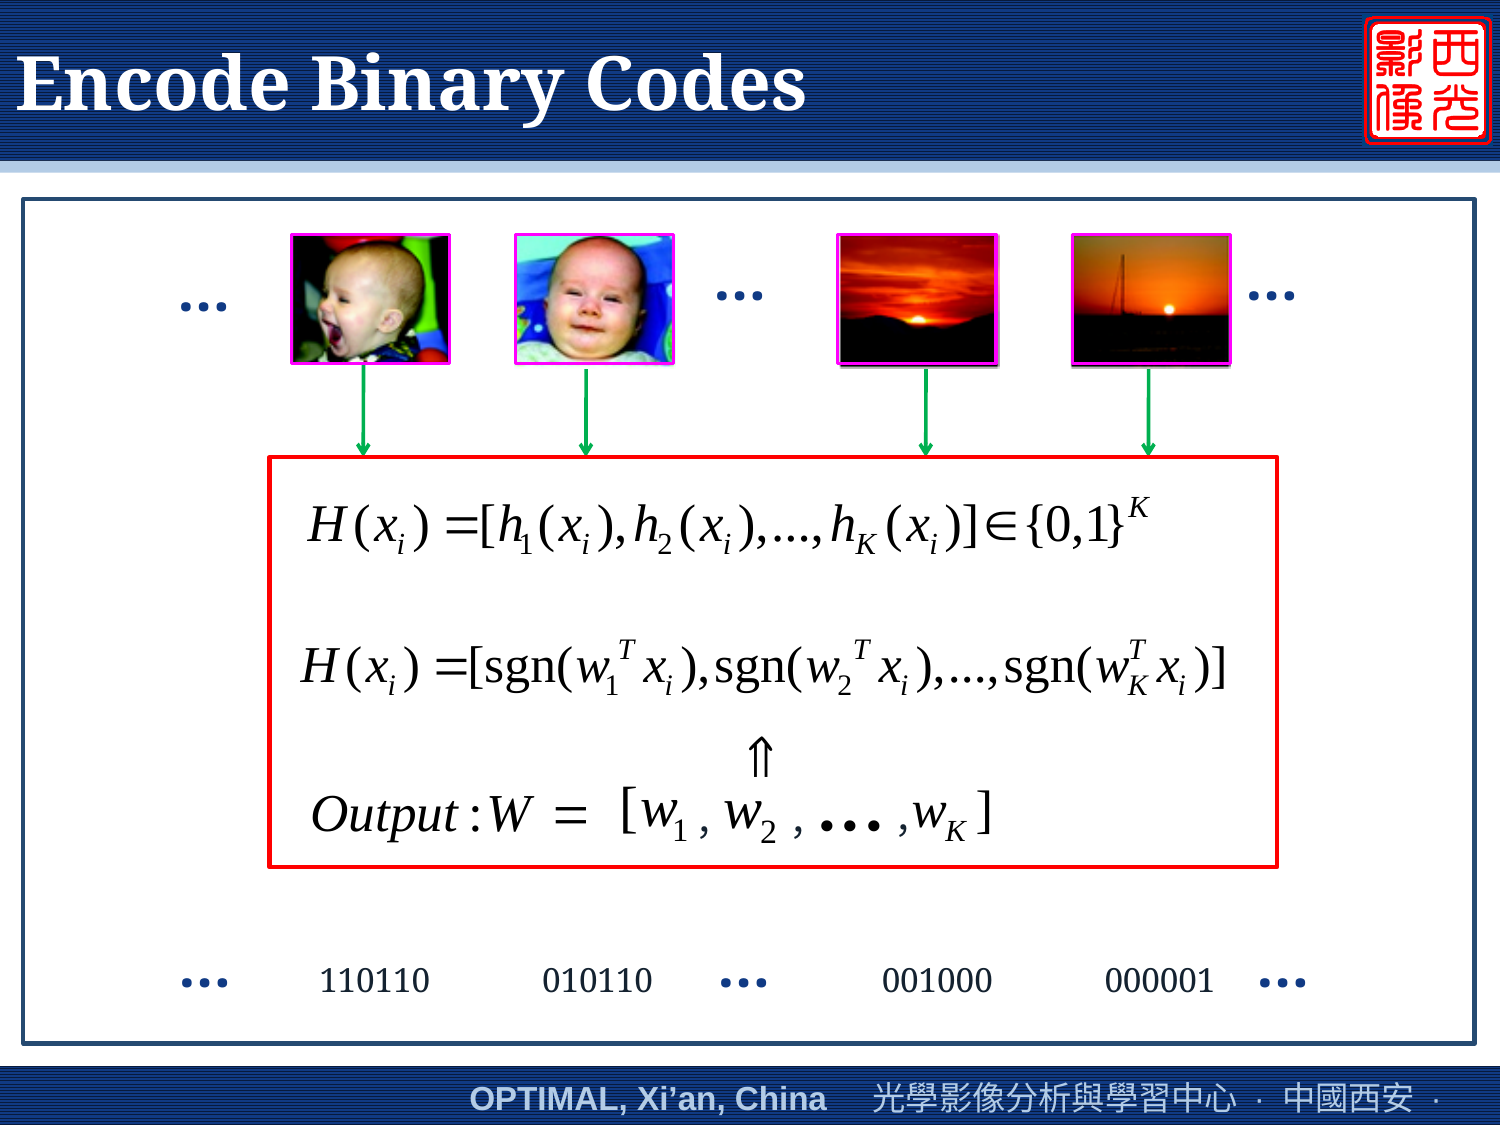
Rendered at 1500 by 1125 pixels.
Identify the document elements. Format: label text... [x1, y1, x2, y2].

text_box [163, 921, 1442, 1008]
picture [839, 234, 1000, 369]
title Encode Binary Codes [0, 0, 1323, 161]
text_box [737, 714, 786, 790]
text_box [616, 773, 997, 852]
text_box [21, 197, 1477, 1046]
text_box [267, 455, 1279, 869]
picture [1069, 234, 1231, 369]
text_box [292, 627, 1234, 704]
text_box … [698, 234, 836, 320]
text_box … [1232, 234, 1430, 320]
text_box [305, 784, 587, 853]
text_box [299, 484, 1161, 563]
picture [514, 234, 676, 369]
picture [291, 234, 451, 363]
text_box … [163, 246, 286, 331]
picture [1362, 14, 1493, 146]
